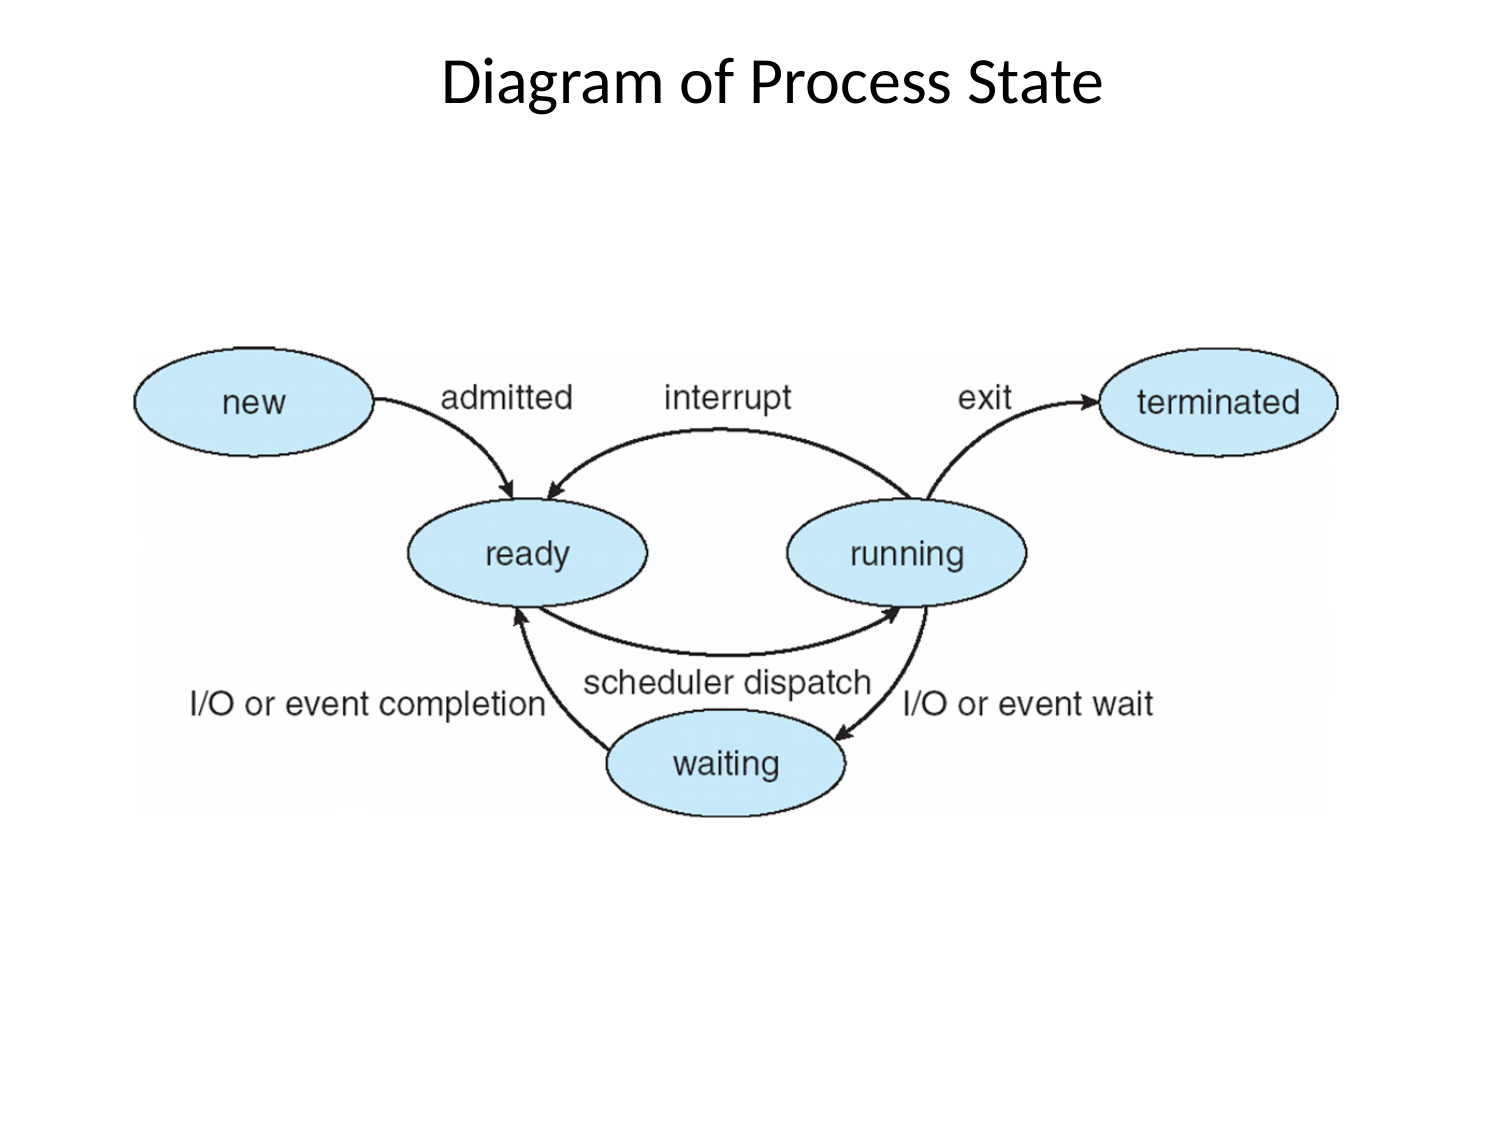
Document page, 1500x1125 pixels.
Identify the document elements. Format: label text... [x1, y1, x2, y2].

title Diagram of Process State [121, 29, 1425, 125]
picture [126, 339, 1344, 826]
